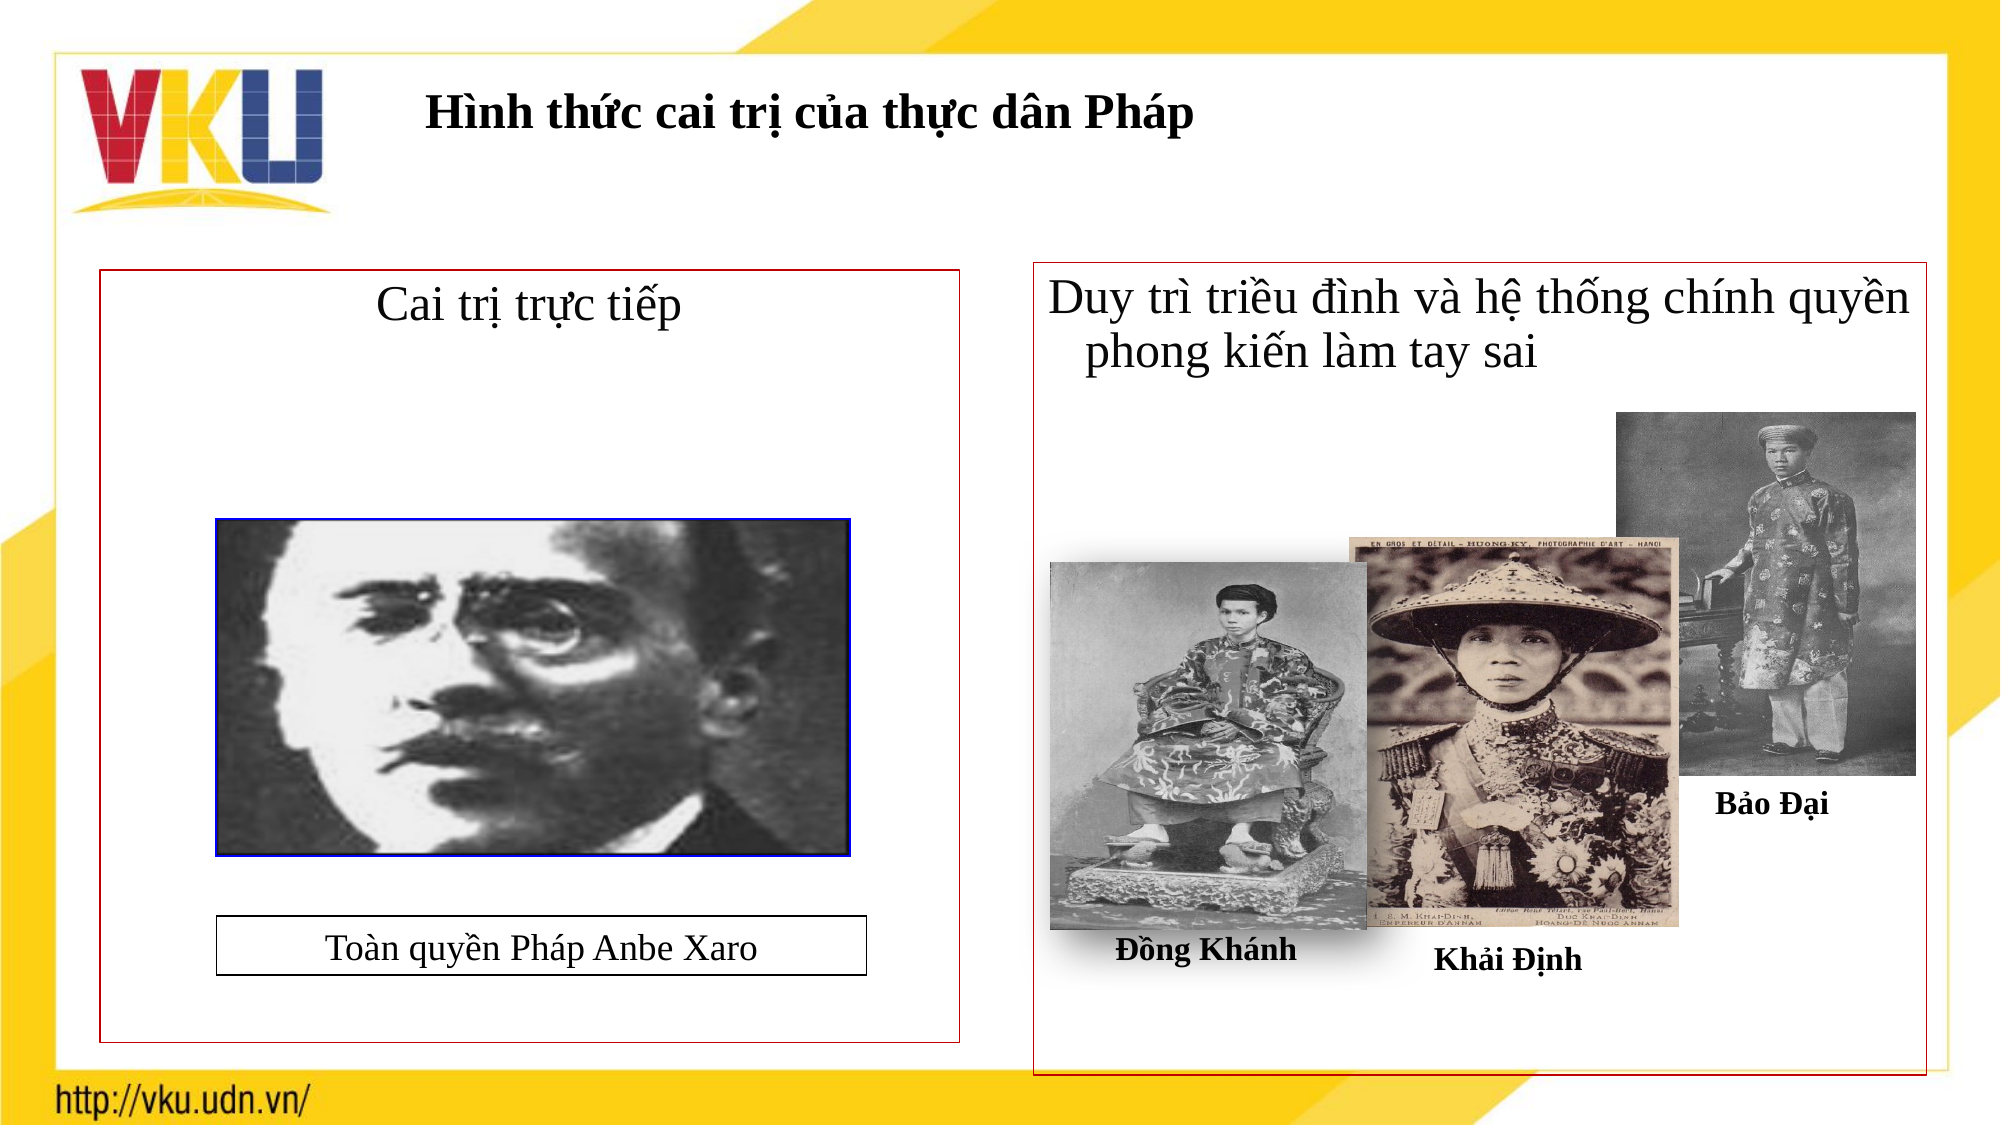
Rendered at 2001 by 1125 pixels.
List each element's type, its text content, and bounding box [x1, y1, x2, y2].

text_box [1049, 562, 1367, 965]
list Duy trì triều đình và hệ thống chính quyền phong kiến làm tay sai [1033, 262, 1927, 1075]
text_box Toàn quyền Pháp Anbe Xaro [216, 915, 867, 975]
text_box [1333, 537, 1684, 987]
picture [0, 0, 2001, 1125]
text_box Hình thức cai trị của thực dân Pháp [410, 70, 1744, 146]
list Cai trị trực tiếp [99, 269, 960, 1043]
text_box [1616, 412, 1916, 827]
